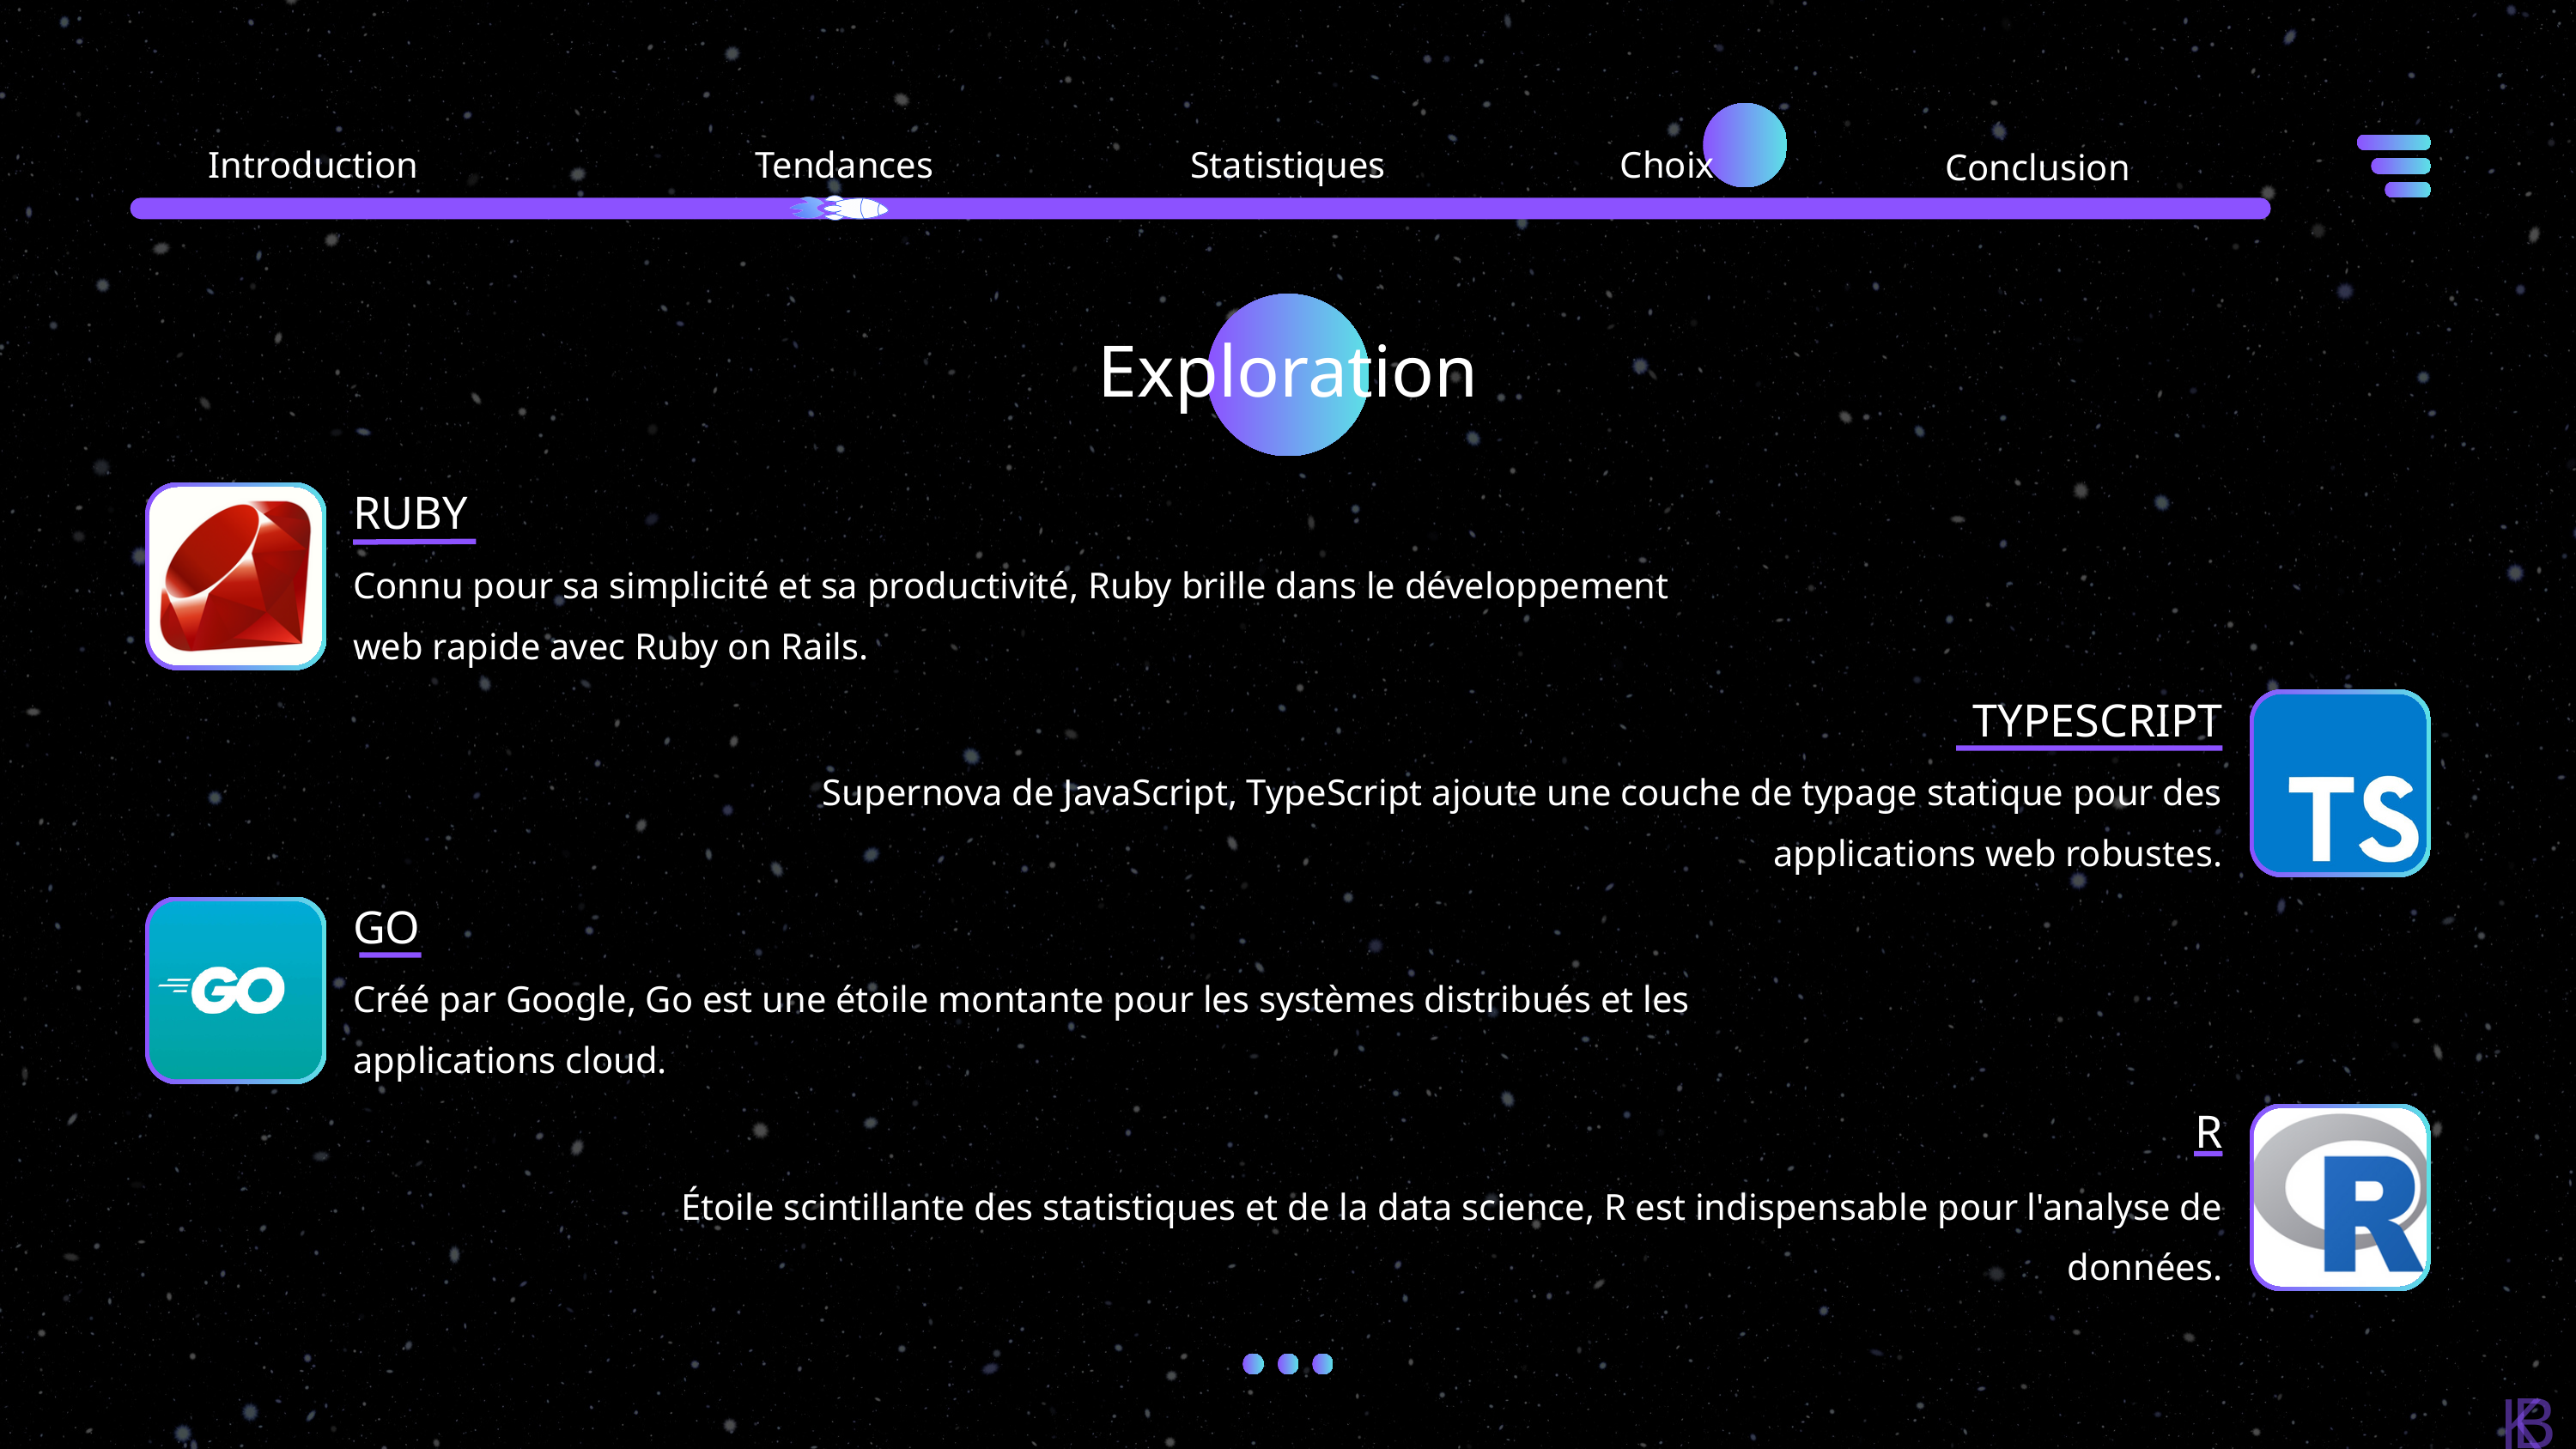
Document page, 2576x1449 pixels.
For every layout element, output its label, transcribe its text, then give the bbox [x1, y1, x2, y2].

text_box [2249, 1103, 2432, 1292]
text_box Exploration [1072, 331, 1202, 411]
text_box Étoile scintillante des statistiques et de la data science, R est indispensable pour l'analyse de données. [663, 1166, 2223, 1288]
text_box Exploration [1373, 331, 1504, 411]
text_box [0, 0, 2576, 1449]
text_box Conclusion [1868, 137, 2207, 189]
text_box Créé par Google, Go est une étoile montante pour les systèmes distribués et les applications cloud. [353, 959, 1746, 1081]
text_box R [1885, 1094, 2223, 1157]
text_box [1311, 1353, 1334, 1375]
text_box Supernova de JavaScript, TypeScript ajoute une couche de typage statique pour des applications web robustes. [663, 752, 2223, 874]
text_box Statistiques [1107, 135, 1469, 186]
picture [786, 155, 896, 262]
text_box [1702, 102, 1788, 188]
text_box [1206, 294, 1370, 457]
text_box Connu pour sa simplicité et sa productivité, Ruby brille dans le développement web rapide avec Ruby on Rails. [353, 544, 1746, 667]
text_box Introduction [144, 135, 483, 186]
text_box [144, 896, 327, 1085]
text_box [2249, 688, 2432, 877]
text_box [1242, 1353, 1264, 1375]
text_box GO [353, 889, 691, 953]
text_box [1277, 1353, 1299, 1375]
text_box TYPESCRIPT [1885, 683, 2223, 746]
text_box Choix [1551, 135, 1698, 186]
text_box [2384, 181, 2432, 198]
text_box Tendances [663, 135, 1025, 186]
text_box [144, 482, 327, 670]
text_box RUBY [353, 476, 691, 539]
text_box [2356, 134, 2432, 151]
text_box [2370, 157, 2432, 174]
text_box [2478, 1374, 2576, 1449]
